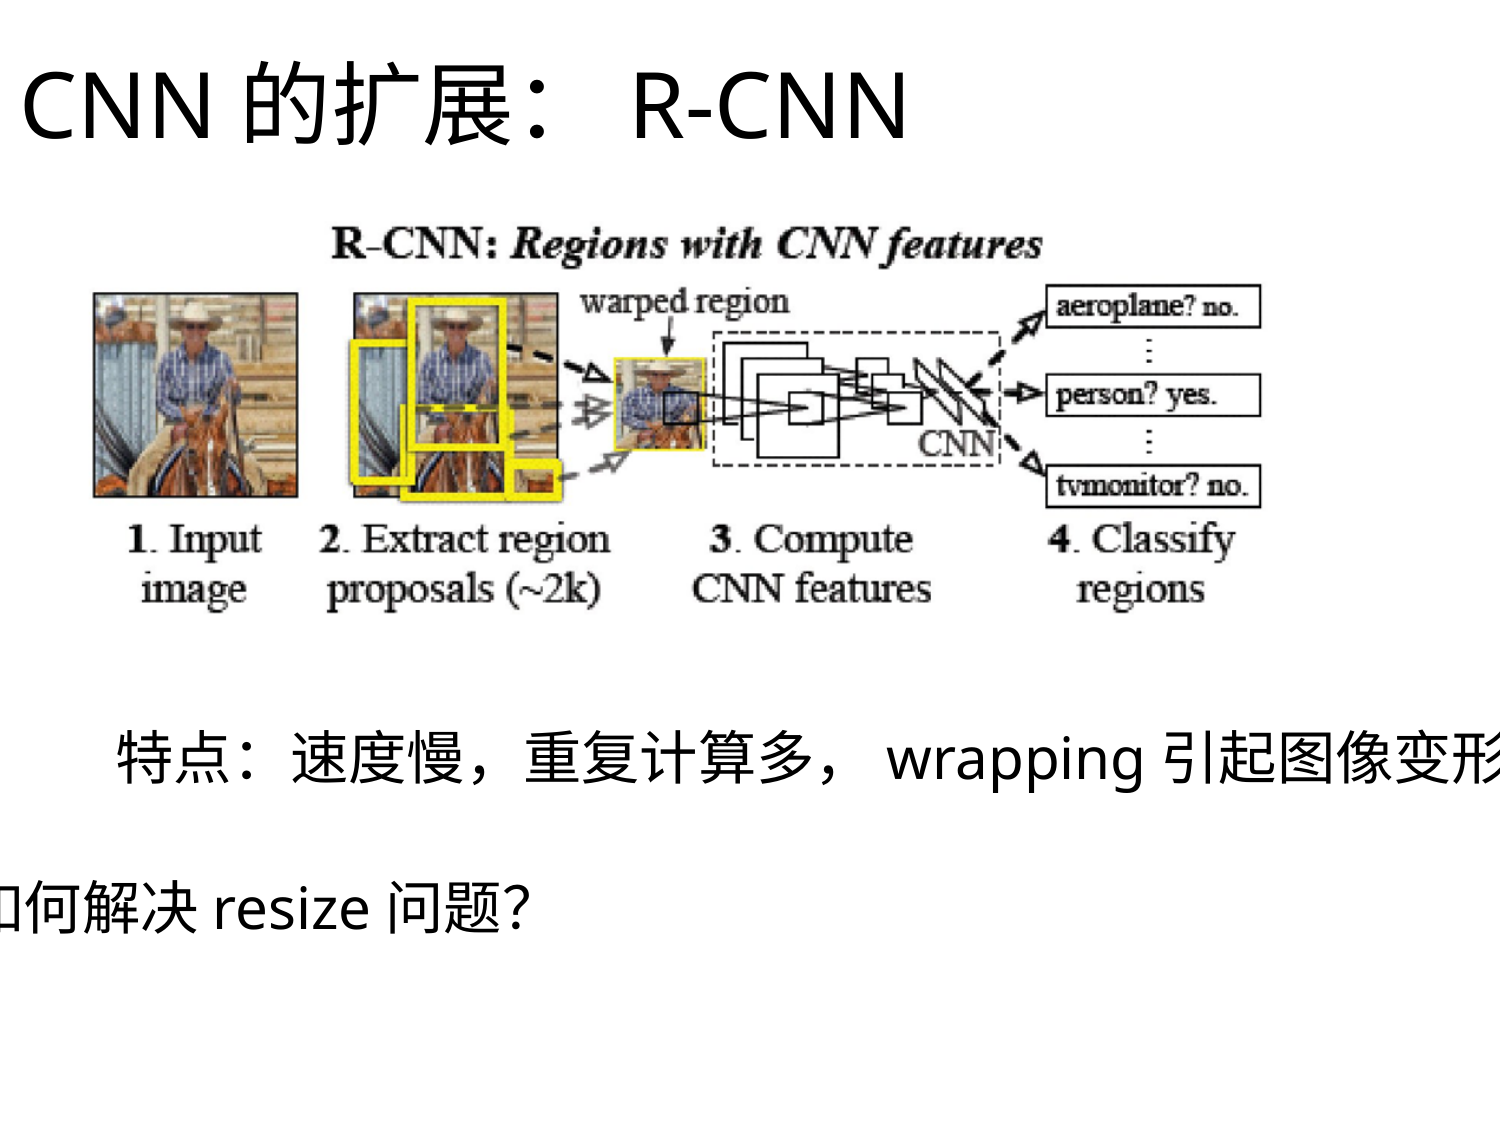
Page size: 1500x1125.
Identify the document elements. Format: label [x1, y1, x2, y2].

list [4, 154, 1299, 670]
title [4, 0, 1299, 154]
text_box [0, 716, 1500, 942]
